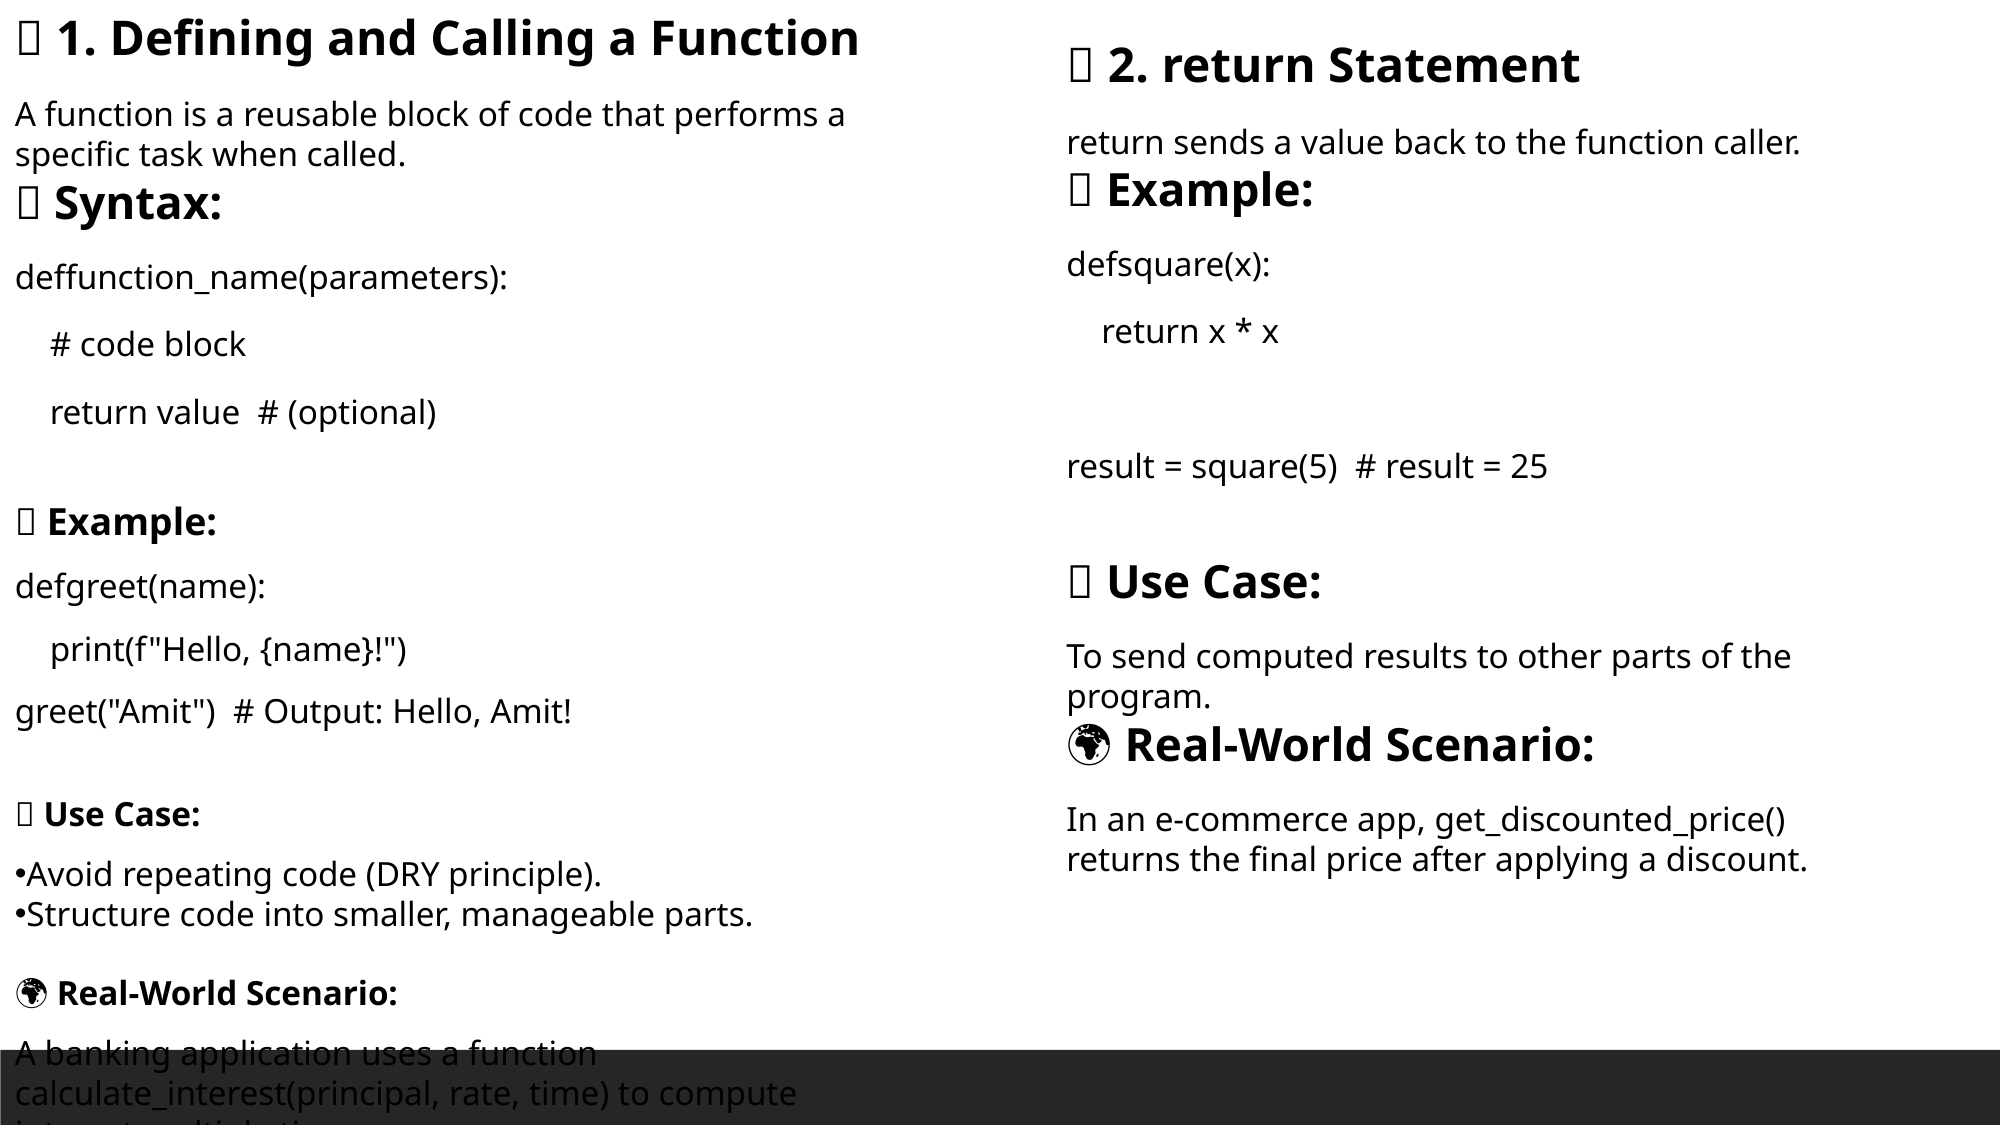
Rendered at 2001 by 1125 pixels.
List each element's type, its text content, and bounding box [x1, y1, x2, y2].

text_box 📌 2. return Statement return sends a value back to the function caller. 🔹 Example: defsquare(x): return x * x result = square(5) # result = 25 ✅ Use Case: To send computed results to other parts of the program. 🌍 Real-World Scenario: In an e-commerce app, get_discounted_price() returns the final price after applying a discount. [1051, 27, 1886, 885]
text_box 📌 1. Defining and Calling a Function A function is a reusable block of code that performs a specific task when called. 🔹 Syntax: deffunction_name(parameters): # code block return value # (optional) 🔹 Example: defgreet(name): print(f"Hello, {name}!") greet("Amit") # Output: Hello, Amit! ✅ Use Case: Avoid repeating code (DRY principle). Structure code into smaller, manageable parts. 🌍 Real-World Scenario: A banking application uses a function calculate_interest(principal, rate, time) to compute interest multiple times. [0, 0, 922, 1125]
